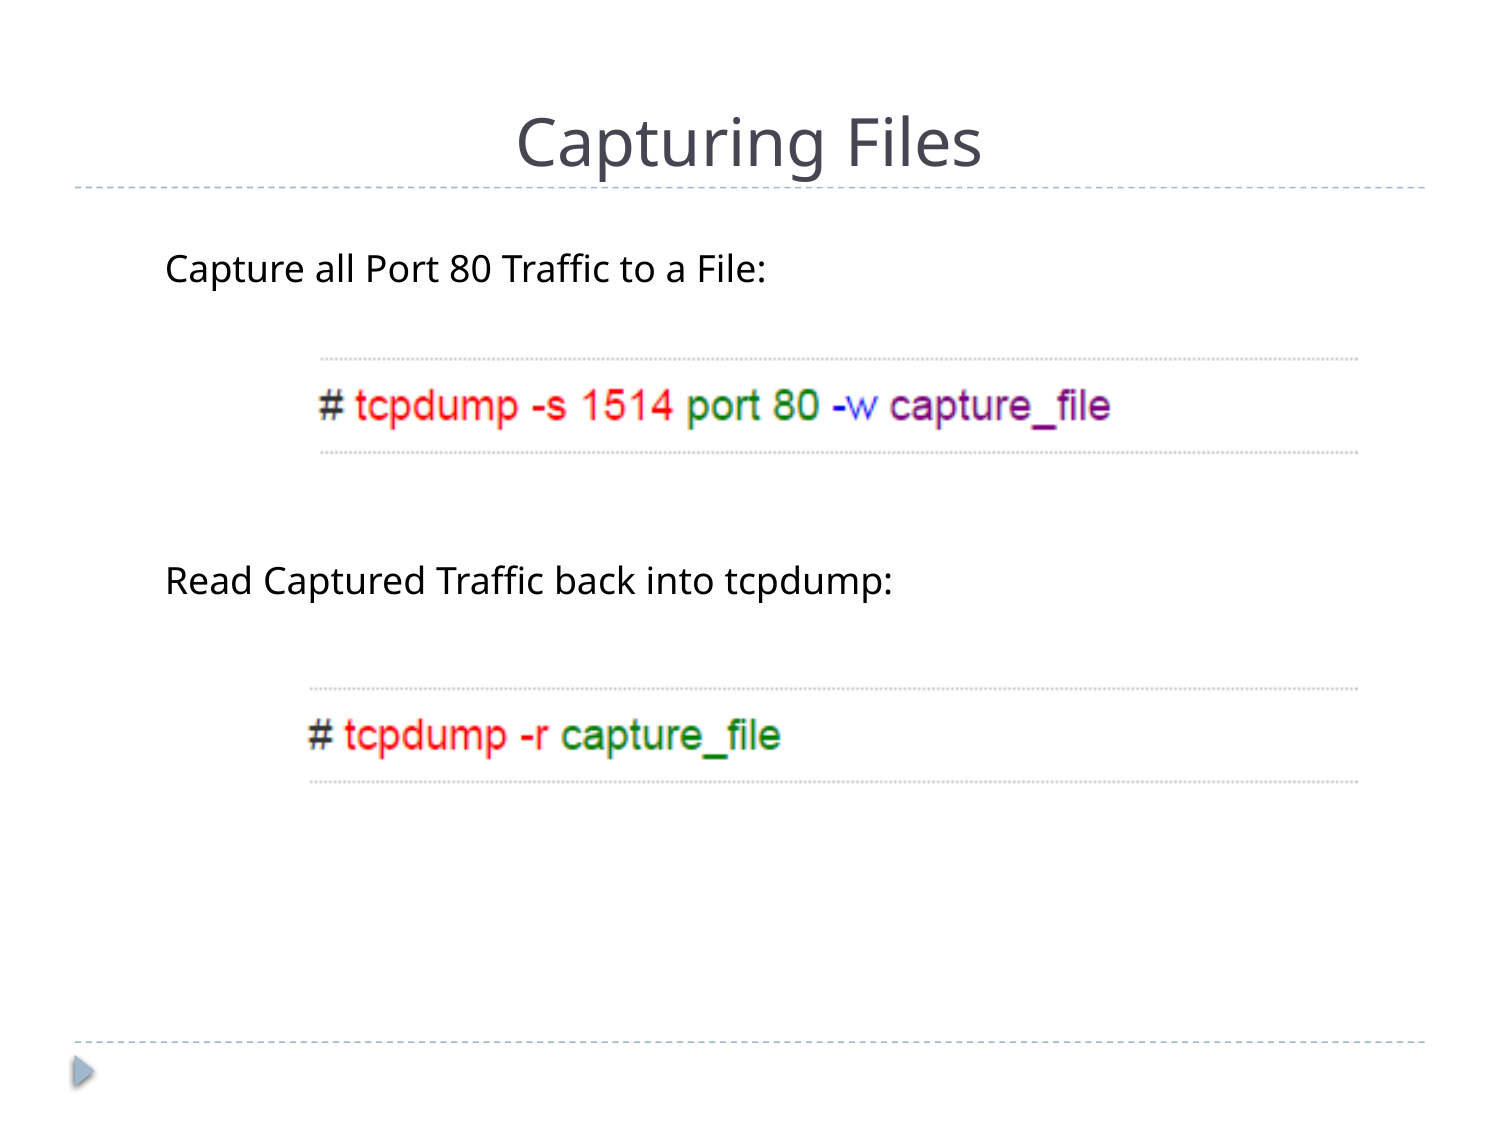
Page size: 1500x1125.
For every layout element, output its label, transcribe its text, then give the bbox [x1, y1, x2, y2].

text_box Capture all Port 80 Traffic to a File: [149, 237, 1263, 298]
picture [287, 662, 1358, 810]
title Capturing Files [75, 37, 1425, 188]
picture [312, 337, 1358, 488]
text_box Read Captured Traffic back into tcpdump: [149, 549, 1263, 610]
